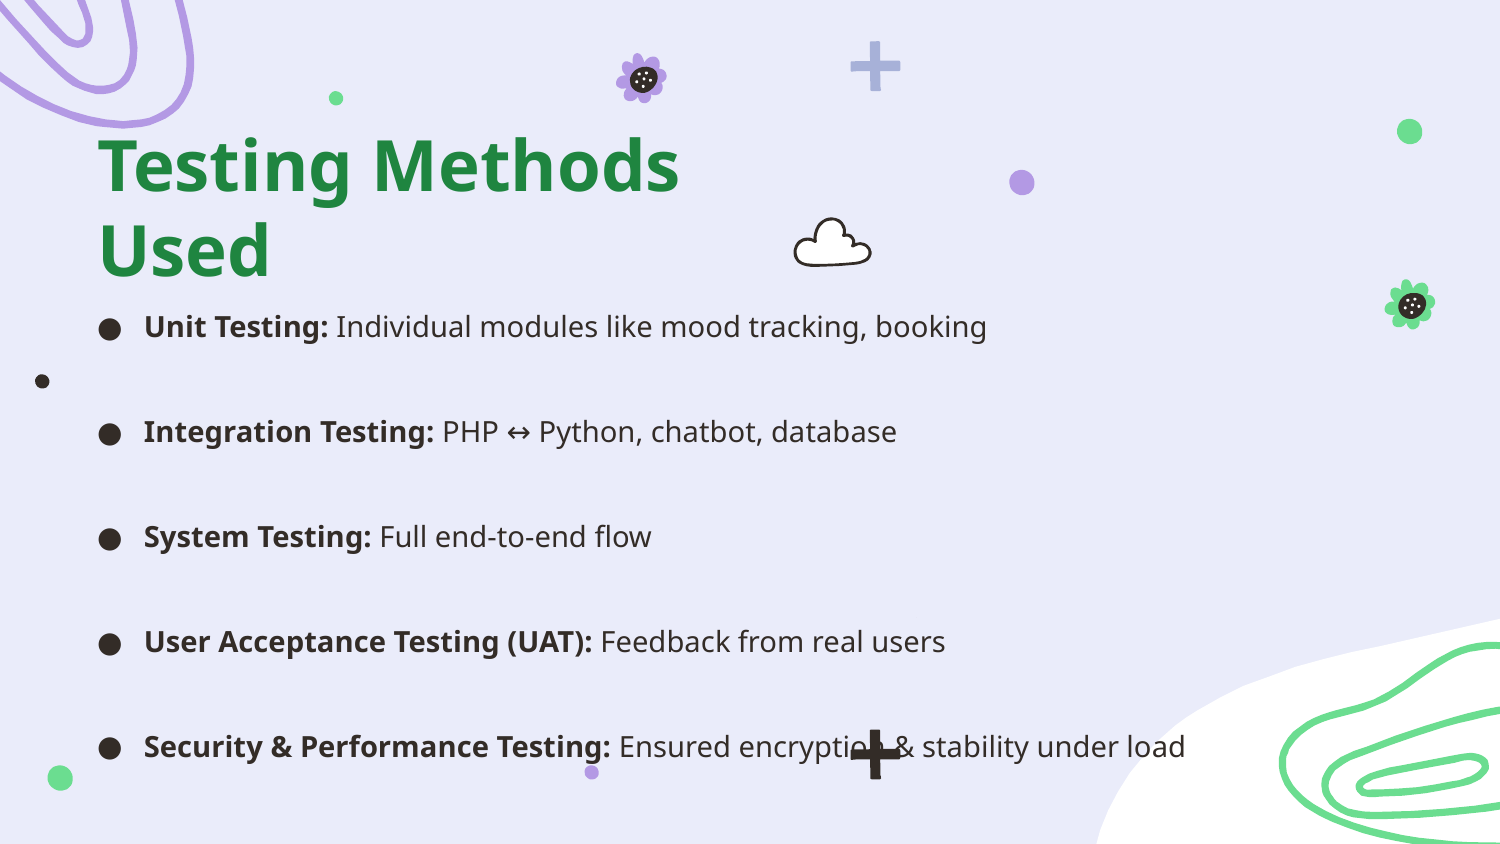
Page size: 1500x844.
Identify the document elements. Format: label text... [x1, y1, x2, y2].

list Unit Testing: Individual modules like mood tracking, booking Integration Testing: PHP ↔ Python, chatbot, database System Testing: Full end-to-end flow User Acceptance Testing (UAT): Feedback from real users Security & Performance Testing: Ensured encryption & stability under load [82, 282, 1242, 772]
title Testing Methods Used [82, 105, 876, 200]
